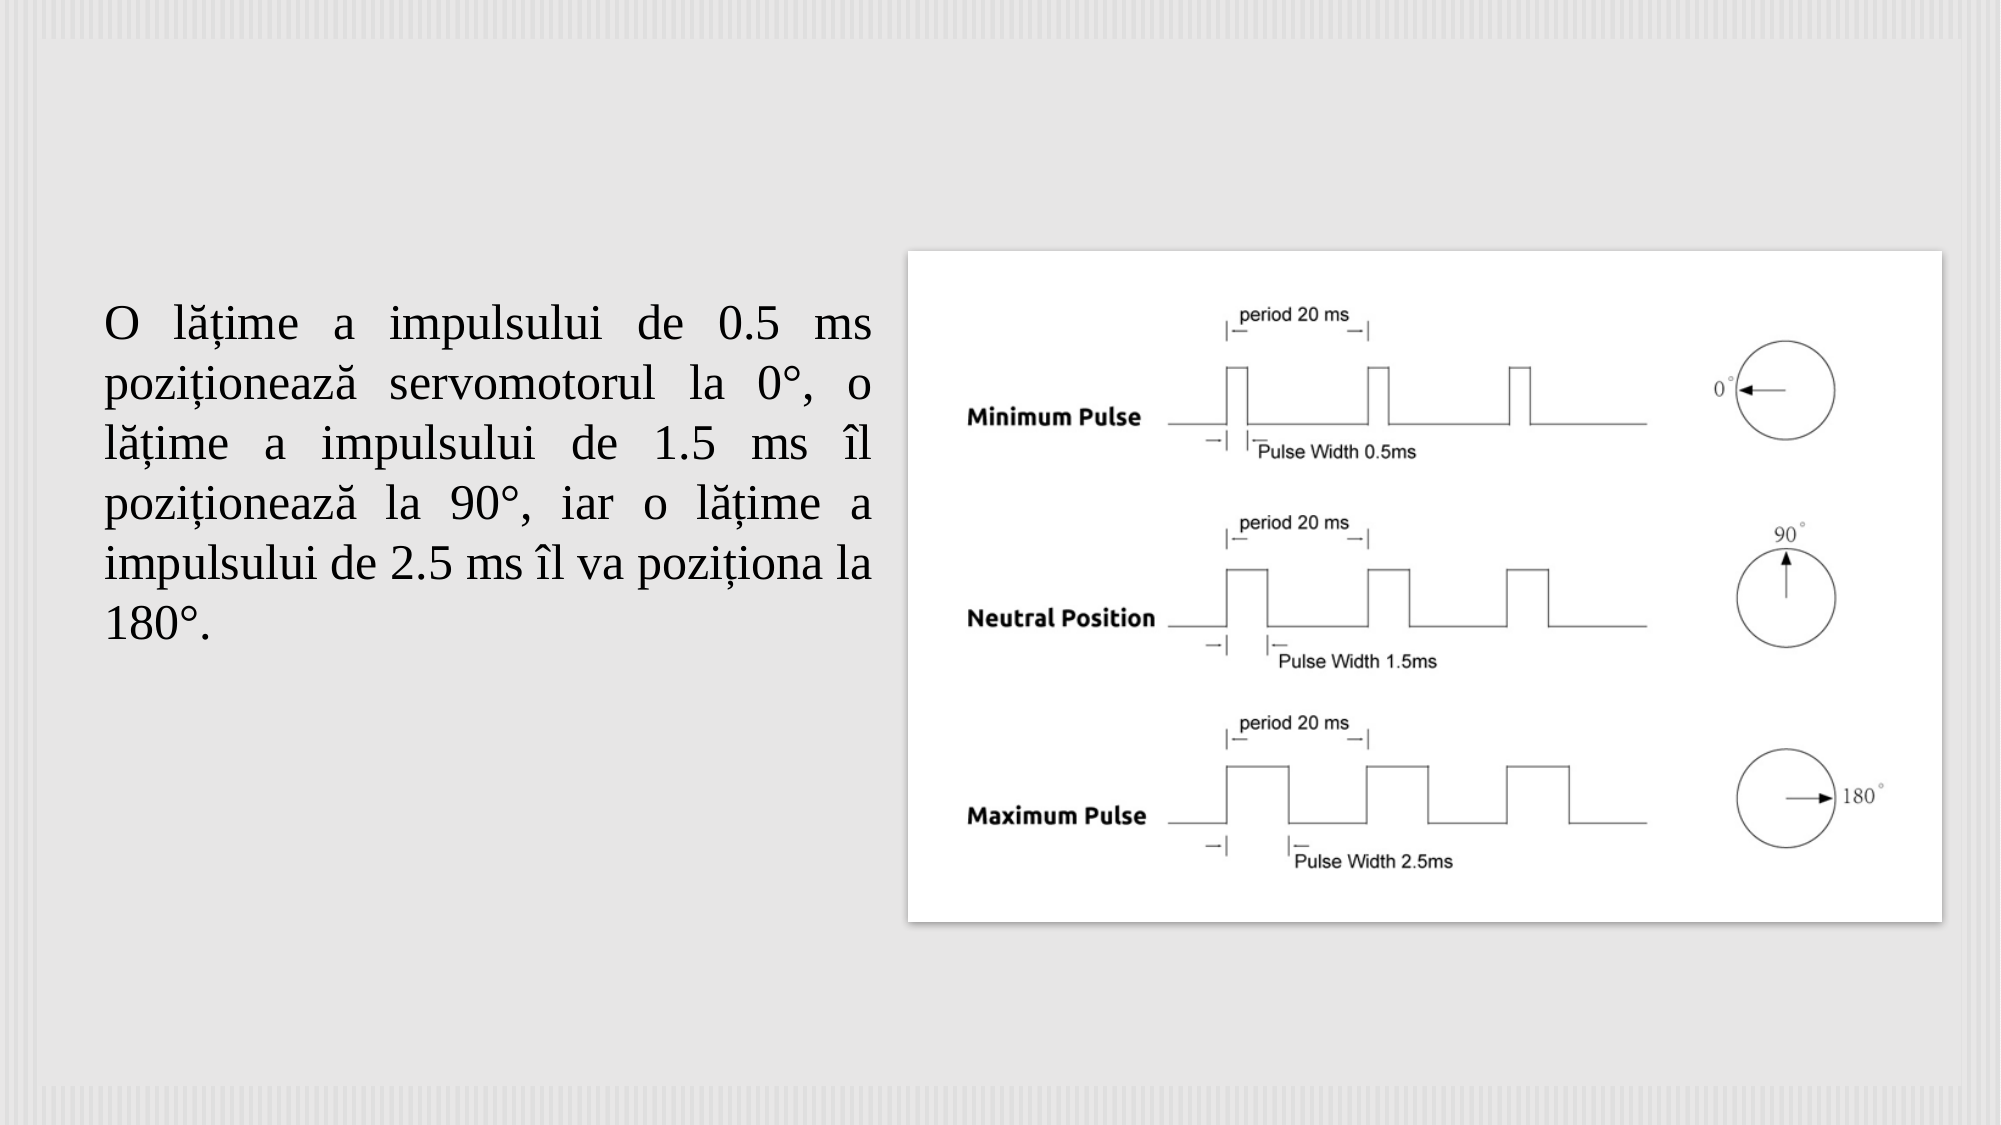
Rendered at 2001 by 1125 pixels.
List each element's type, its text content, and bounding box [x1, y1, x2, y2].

list O lățime a impulsului de 0.5 ms poziționează servomotorul la 0°, o lățime a impulsului de 1.5 ms îl poziționează la 90°, iar o lățime a impulsului de 2.5 ms îl va poziționa la 180°. [89, 281, 889, 891]
picture [939, 281, 1911, 891]
